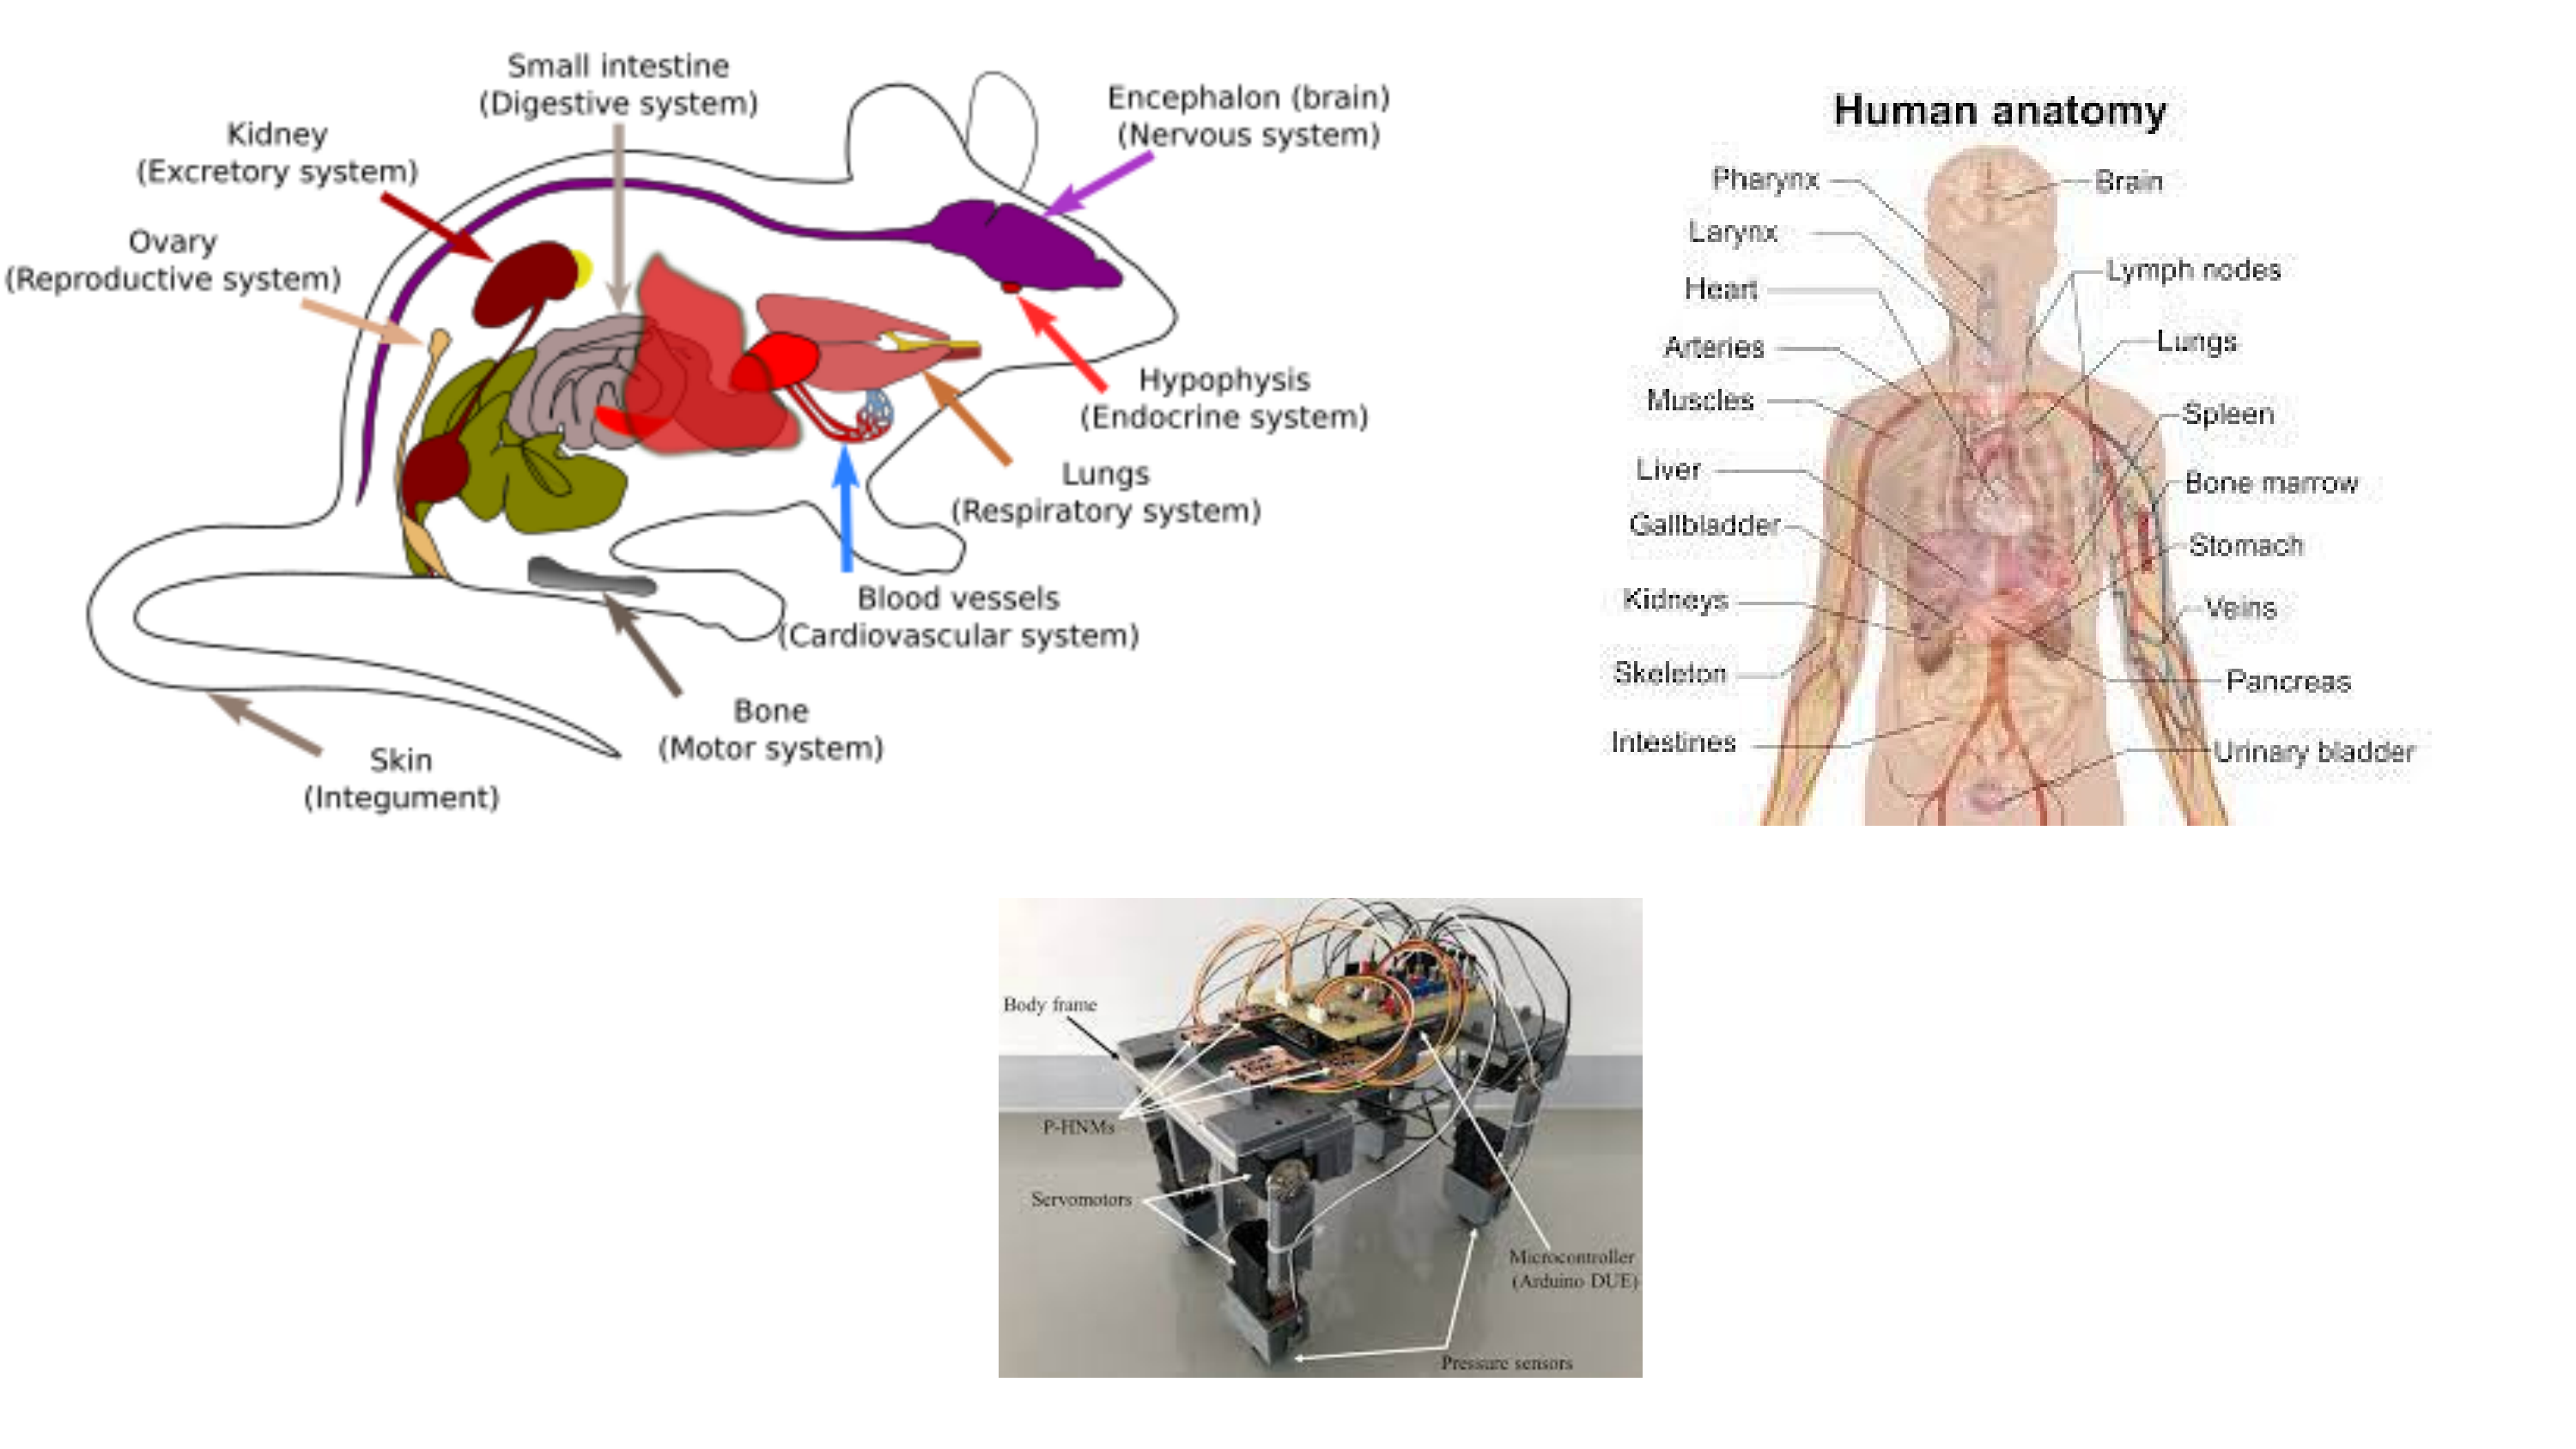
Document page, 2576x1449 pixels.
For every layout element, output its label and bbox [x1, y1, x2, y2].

picture [0, 41, 1412, 834]
picture [999, 897, 1643, 1378]
picture [1600, 85, 2432, 827]
